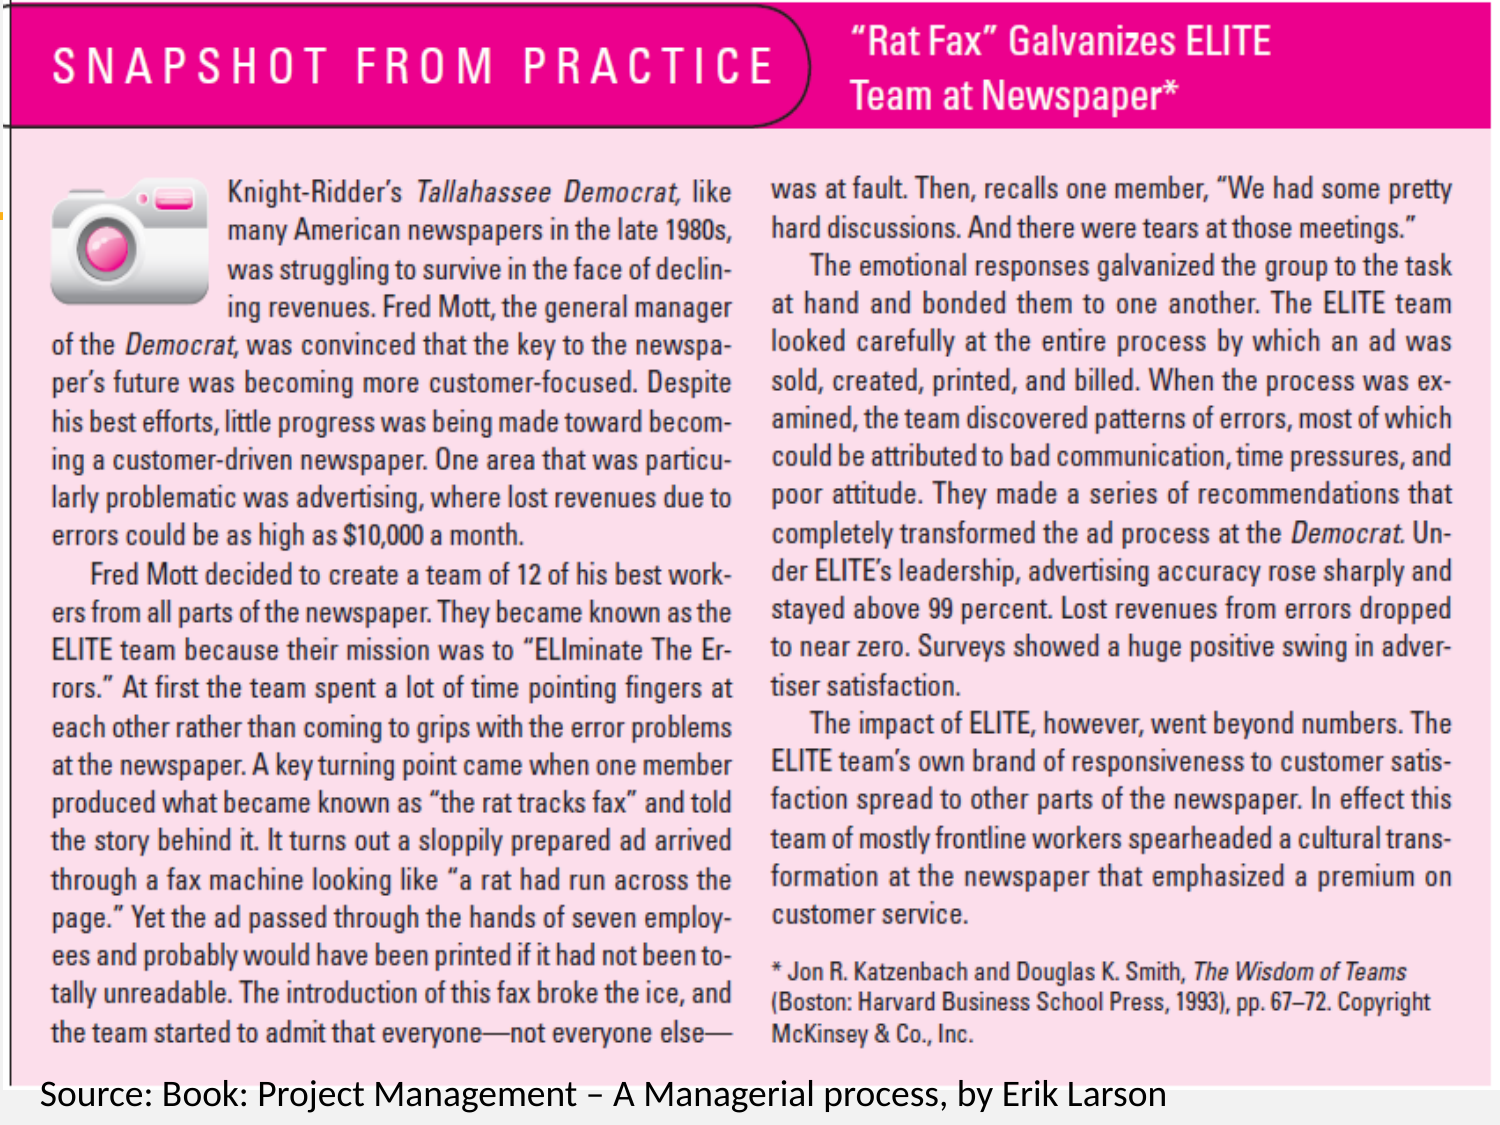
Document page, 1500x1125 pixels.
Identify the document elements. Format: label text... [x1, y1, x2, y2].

picture [2, 0, 1500, 1090]
text_box Source: Book: Project Management – A Managerial process, by Erik Larson [24, 1099, 1275, 1123]
